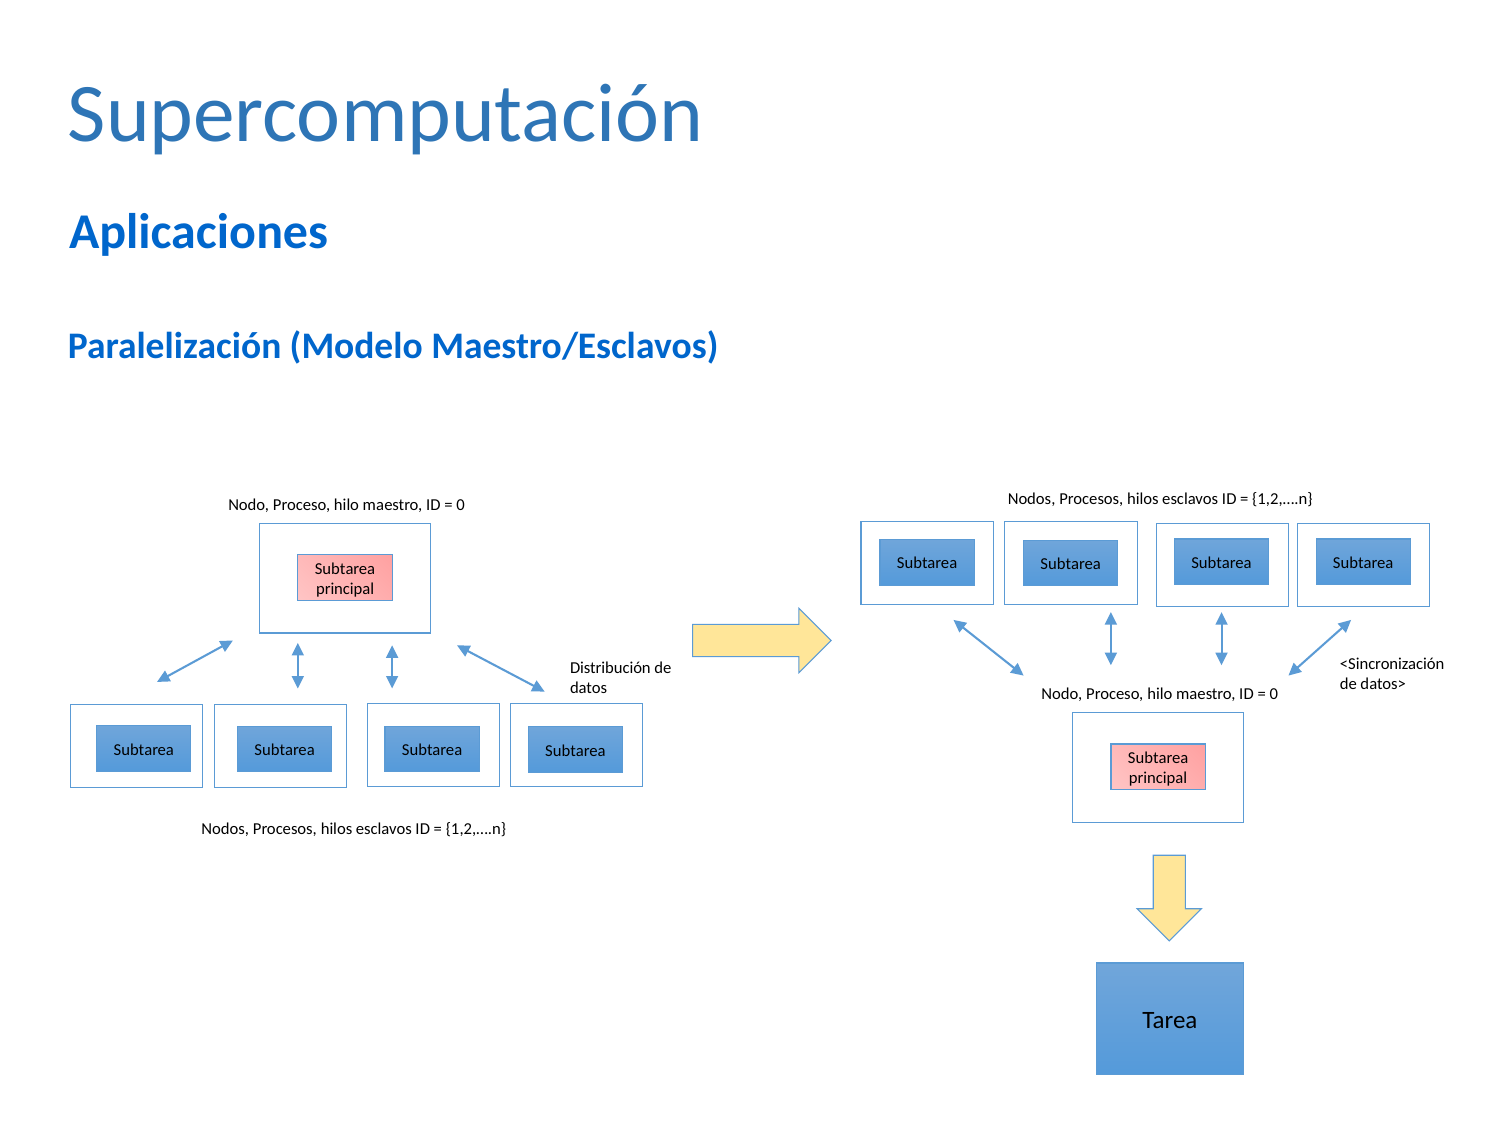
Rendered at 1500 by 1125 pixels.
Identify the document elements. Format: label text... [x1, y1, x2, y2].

text_box [692, 607, 832, 674]
text_box Paralelización (Modelo Maestro/Esclavos) [53, 313, 1329, 374]
text_box [259, 523, 431, 634]
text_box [1288, 619, 1351, 676]
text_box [457, 645, 545, 692]
text_box [367, 703, 500, 787]
text_box [1135, 854, 1203, 942]
text_box [1156, 535, 1289, 607]
text_box [214, 704, 347, 788]
text_box [860, 521, 994, 605]
text_box [70, 704, 203, 788]
text_box Supercomputación [53, 50, 1170, 166]
text_box [1004, 535, 1138, 605]
text_box [1297, 523, 1430, 607]
text_box Distribución de datos [555, 649, 704, 704]
text_box Nodo, Proceso, hilo maestro, ID = 0 [213, 486, 509, 521]
text_box <Sincronización de datos> [1324, 645, 1474, 700]
text_box Nodos, Procesos, hilos esclavos ID = {1,2,….n} [993, 480, 1351, 535]
text_box Aplicaciones [54, 191, 344, 266]
text_box Tarea [1096, 962, 1244, 1075]
text_box Nodo, Proceso, hilo maestro, ID = 0 [1026, 675, 1322, 711]
text_box [1072, 712, 1244, 823]
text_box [953, 619, 1024, 676]
text_box [510, 703, 643, 787]
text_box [157, 640, 233, 682]
text_box Nodos, Procesos, hilos esclavos ID = {1,2,….n} [186, 810, 545, 866]
